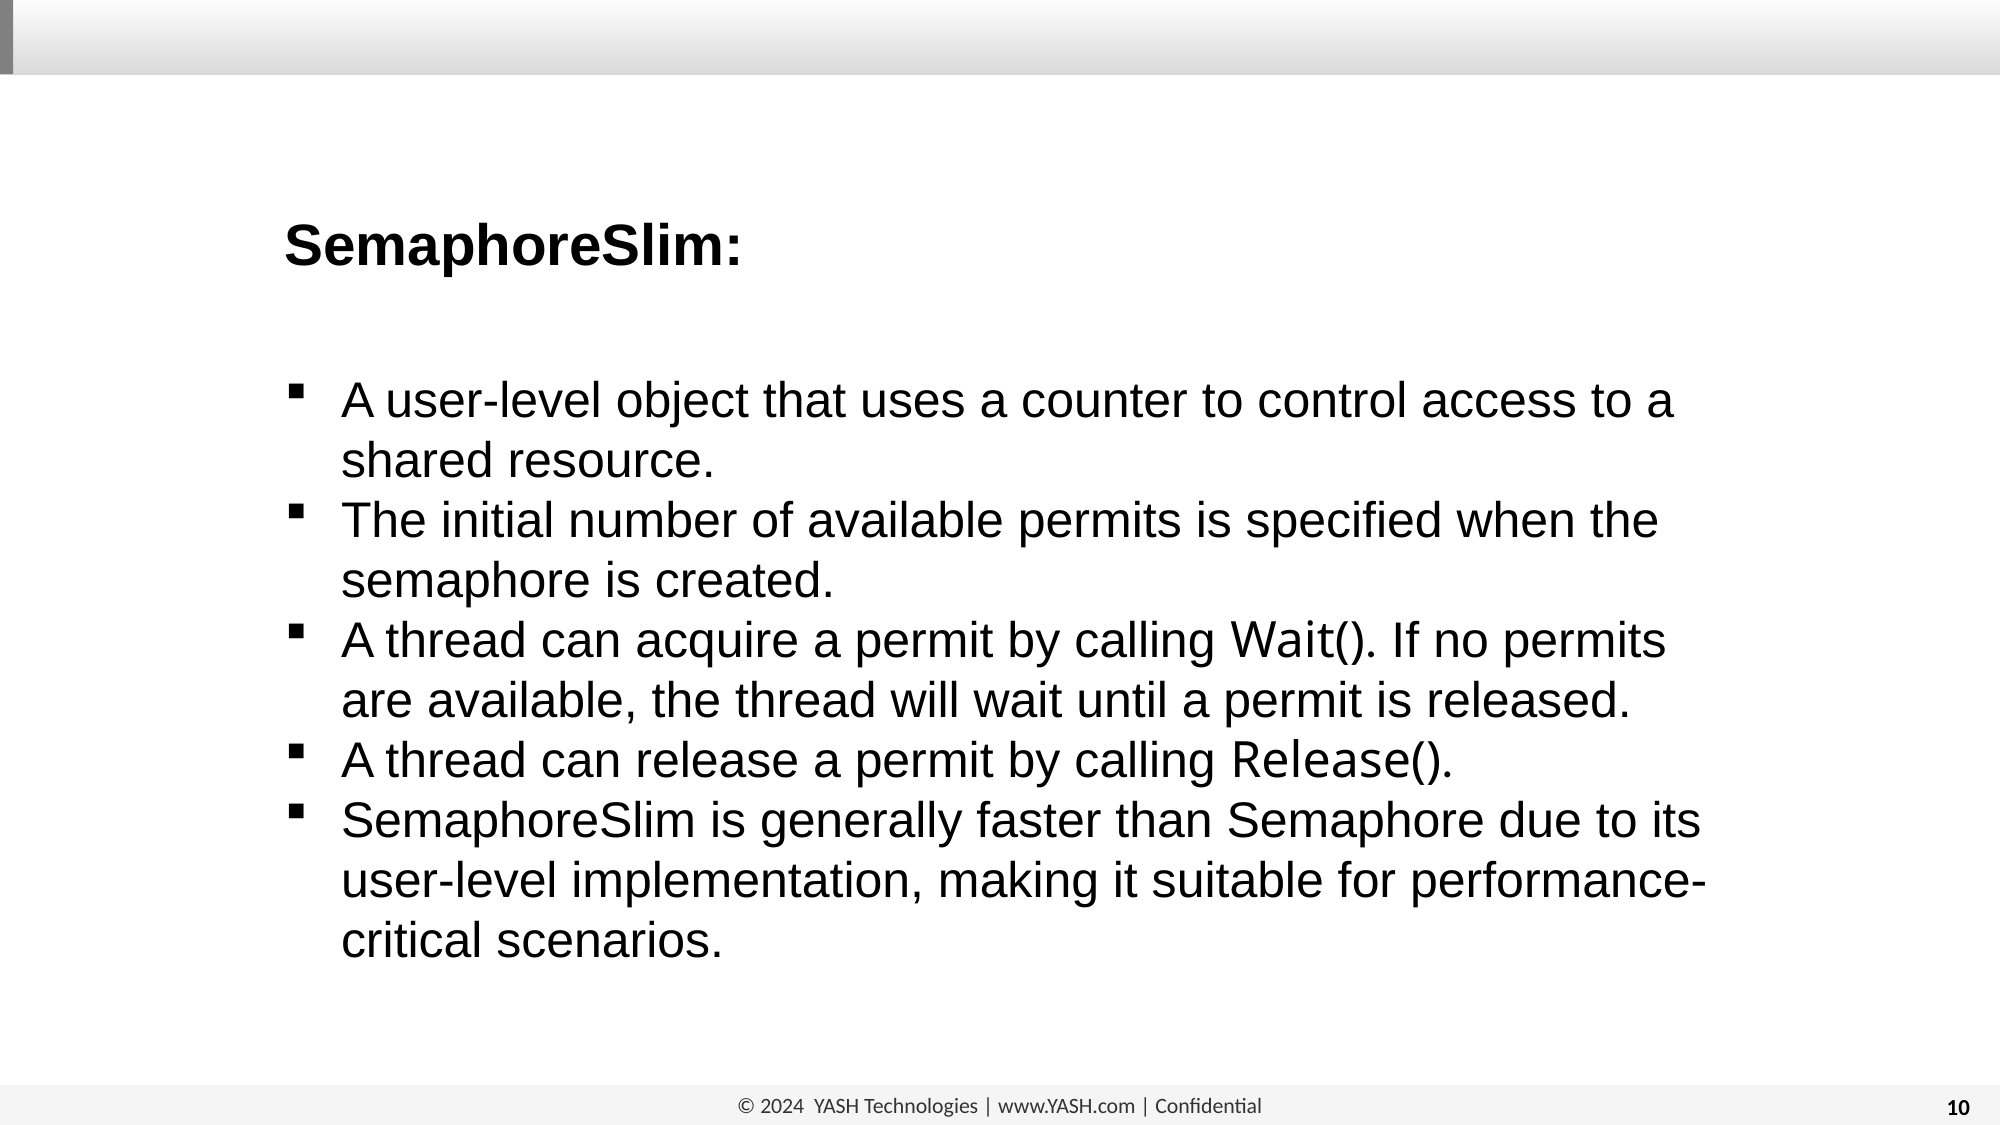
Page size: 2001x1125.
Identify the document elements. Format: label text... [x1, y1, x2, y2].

text_box SemaphoreSlim: A user-level object that uses a counter to control access to a shared resource. The initial number of available permits is specified when the semaphore is created. A thread can acquire a permit by calling Wait(). If no permits are available, the thread will wait until a permit is released. A thread can release a permit by calling Release(). SemaphoreSlim is generally faster than Semaphore due to its user-level implementation, making it suitable for performance-critical scenarios. [269, 199, 1731, 1020]
